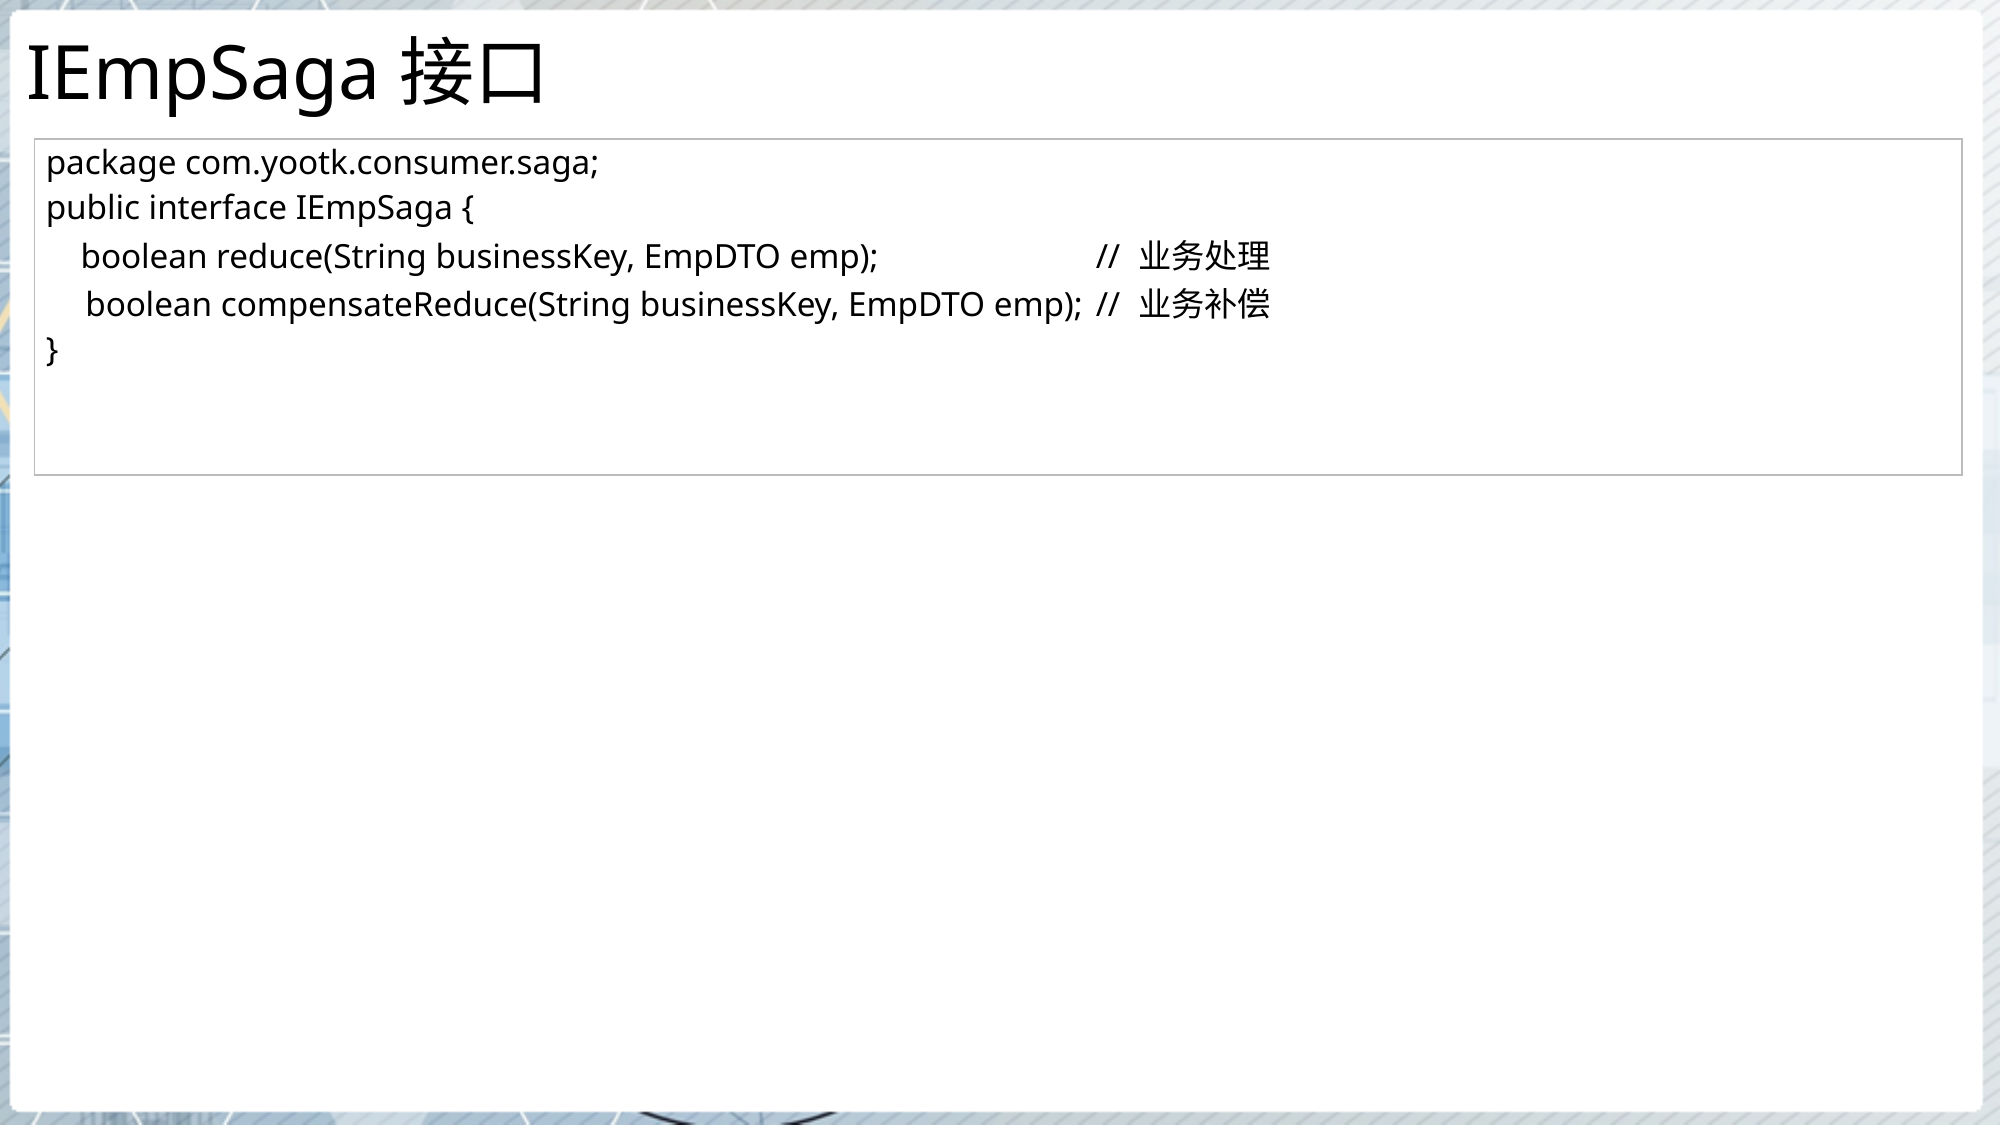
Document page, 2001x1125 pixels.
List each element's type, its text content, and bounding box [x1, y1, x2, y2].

picture [0, 0, 2000, 1125]
title IEmpSaga接口 [11, 11, 1983, 140]
table_header package com.yootk.consumer.saga; public interface IEmpSaga { boolean reduce(String businessKey, EmpDTO emp); // 业务处理 boolean compensateReduce(String businessKey, EmpDTO emp); // 业务补偿 } [35, 140, 1961, 474]
